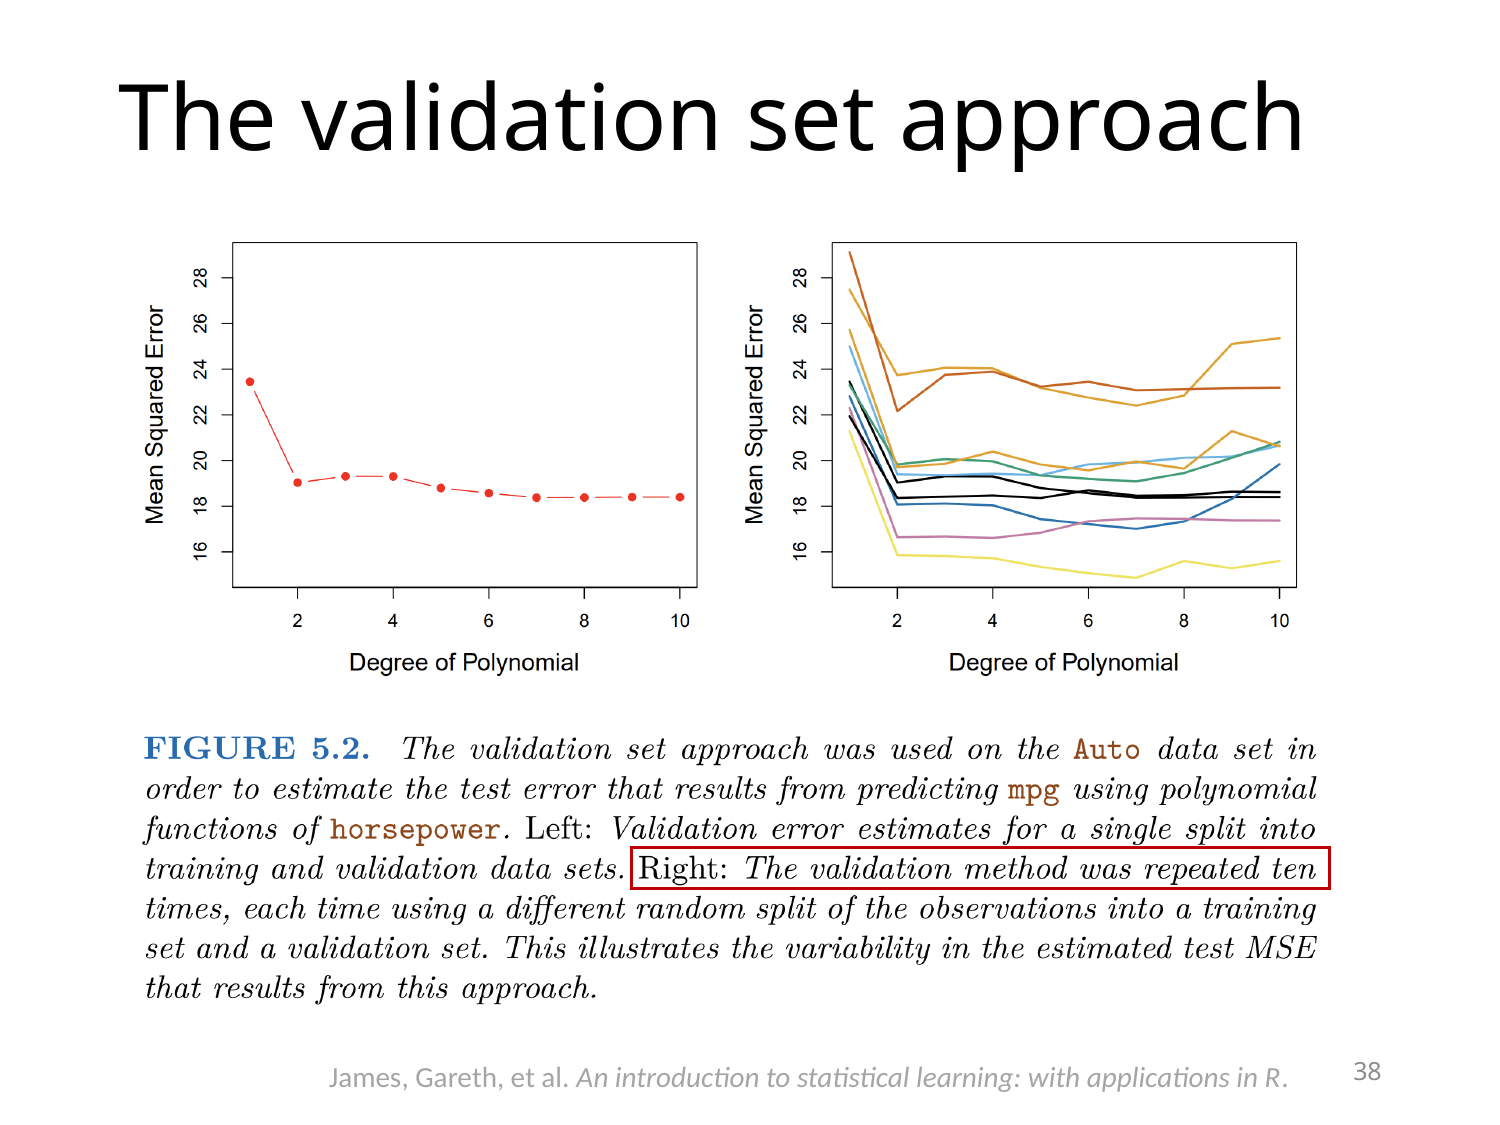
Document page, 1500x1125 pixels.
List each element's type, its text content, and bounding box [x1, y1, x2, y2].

picture [103, 229, 1379, 1016]
title The validation set approach [103, 12, 1397, 230]
slide_number 38 [1059, 1042, 1397, 1103]
text_box James, Gareth, et al. An introduction to statistical learning: with applications in R. [314, 1051, 1059, 1101]
